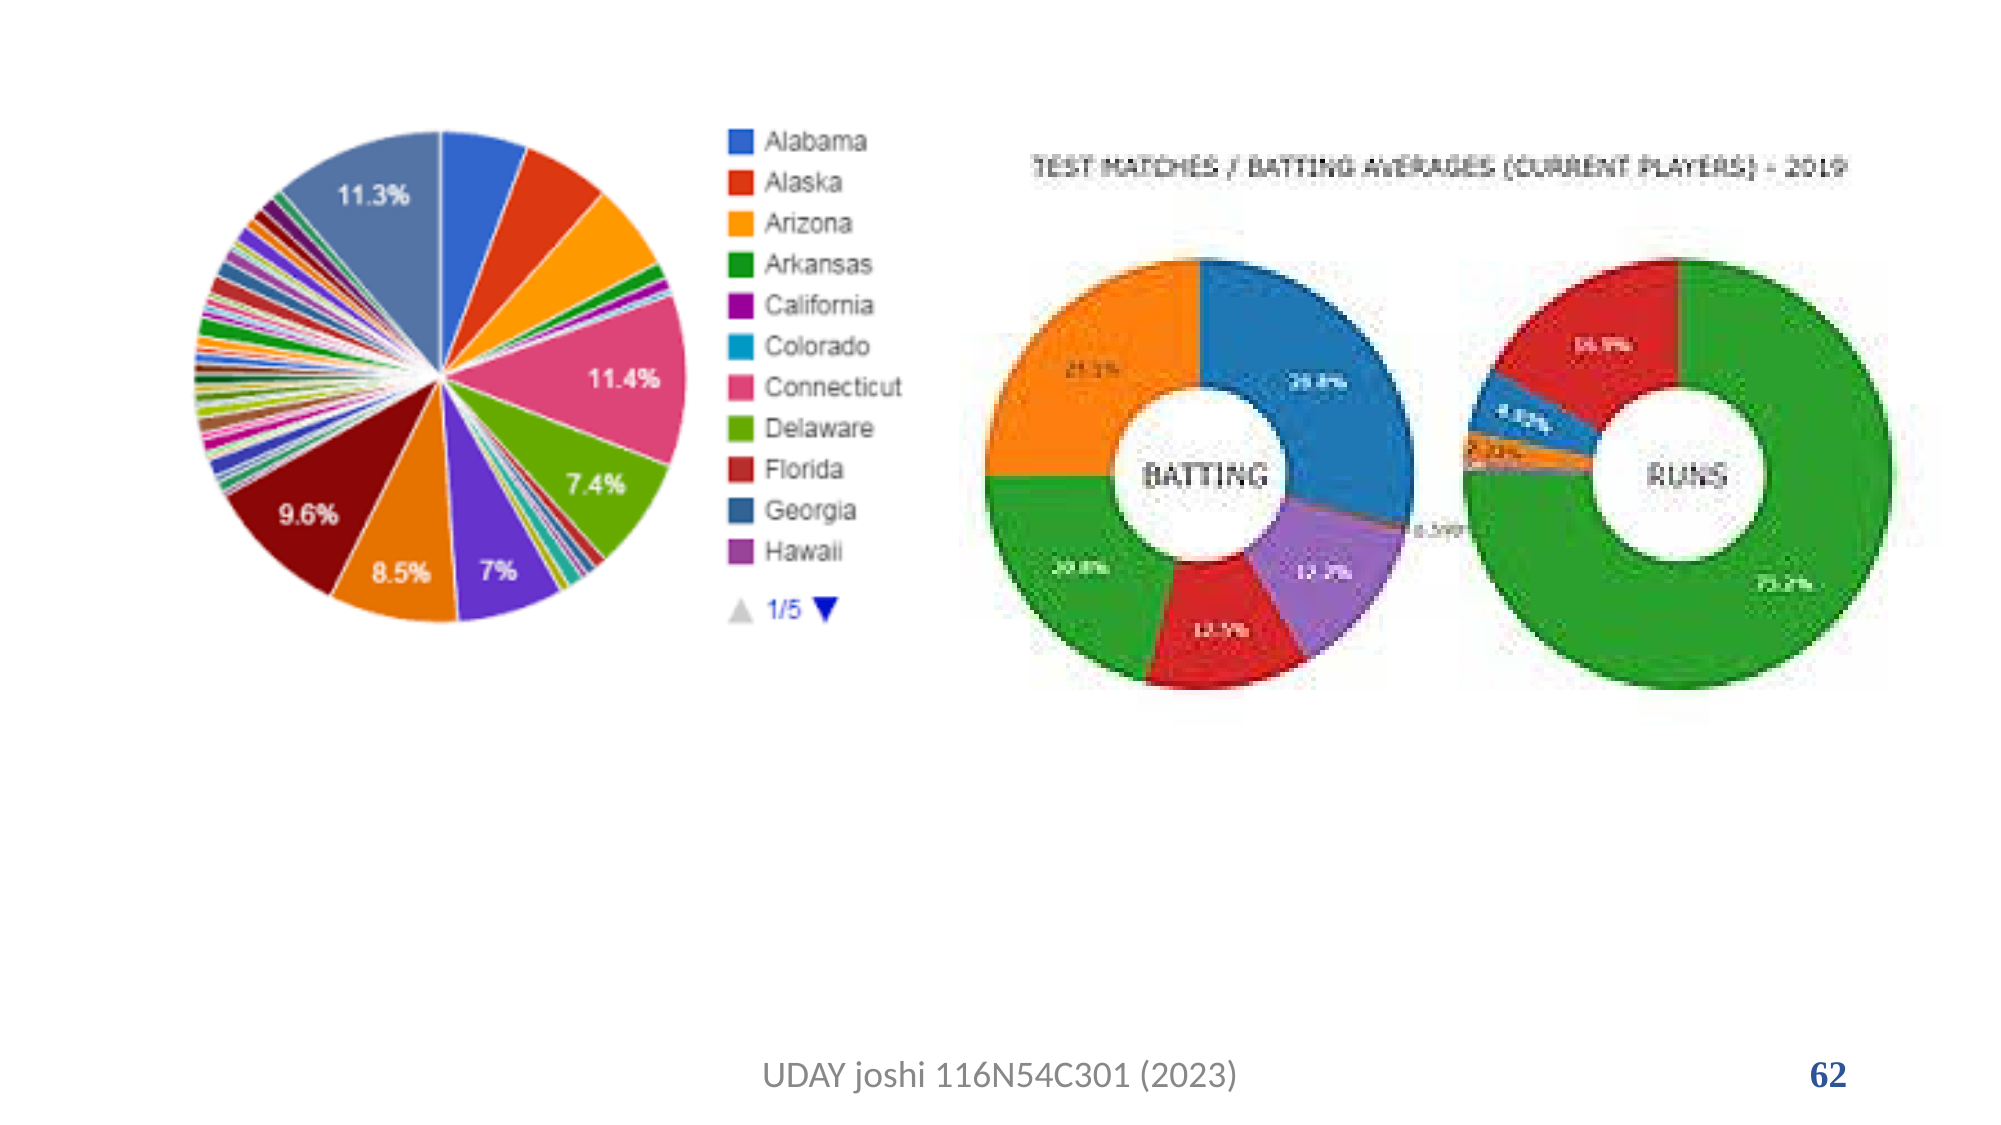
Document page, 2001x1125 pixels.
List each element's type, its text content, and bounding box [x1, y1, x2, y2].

slide_number 62 [1412, 1042, 1863, 1103]
picture [184, 118, 917, 640]
picture [959, 118, 1942, 731]
footer UDAY joshi 116N54C301 (2023) [662, 1042, 1338, 1103]
